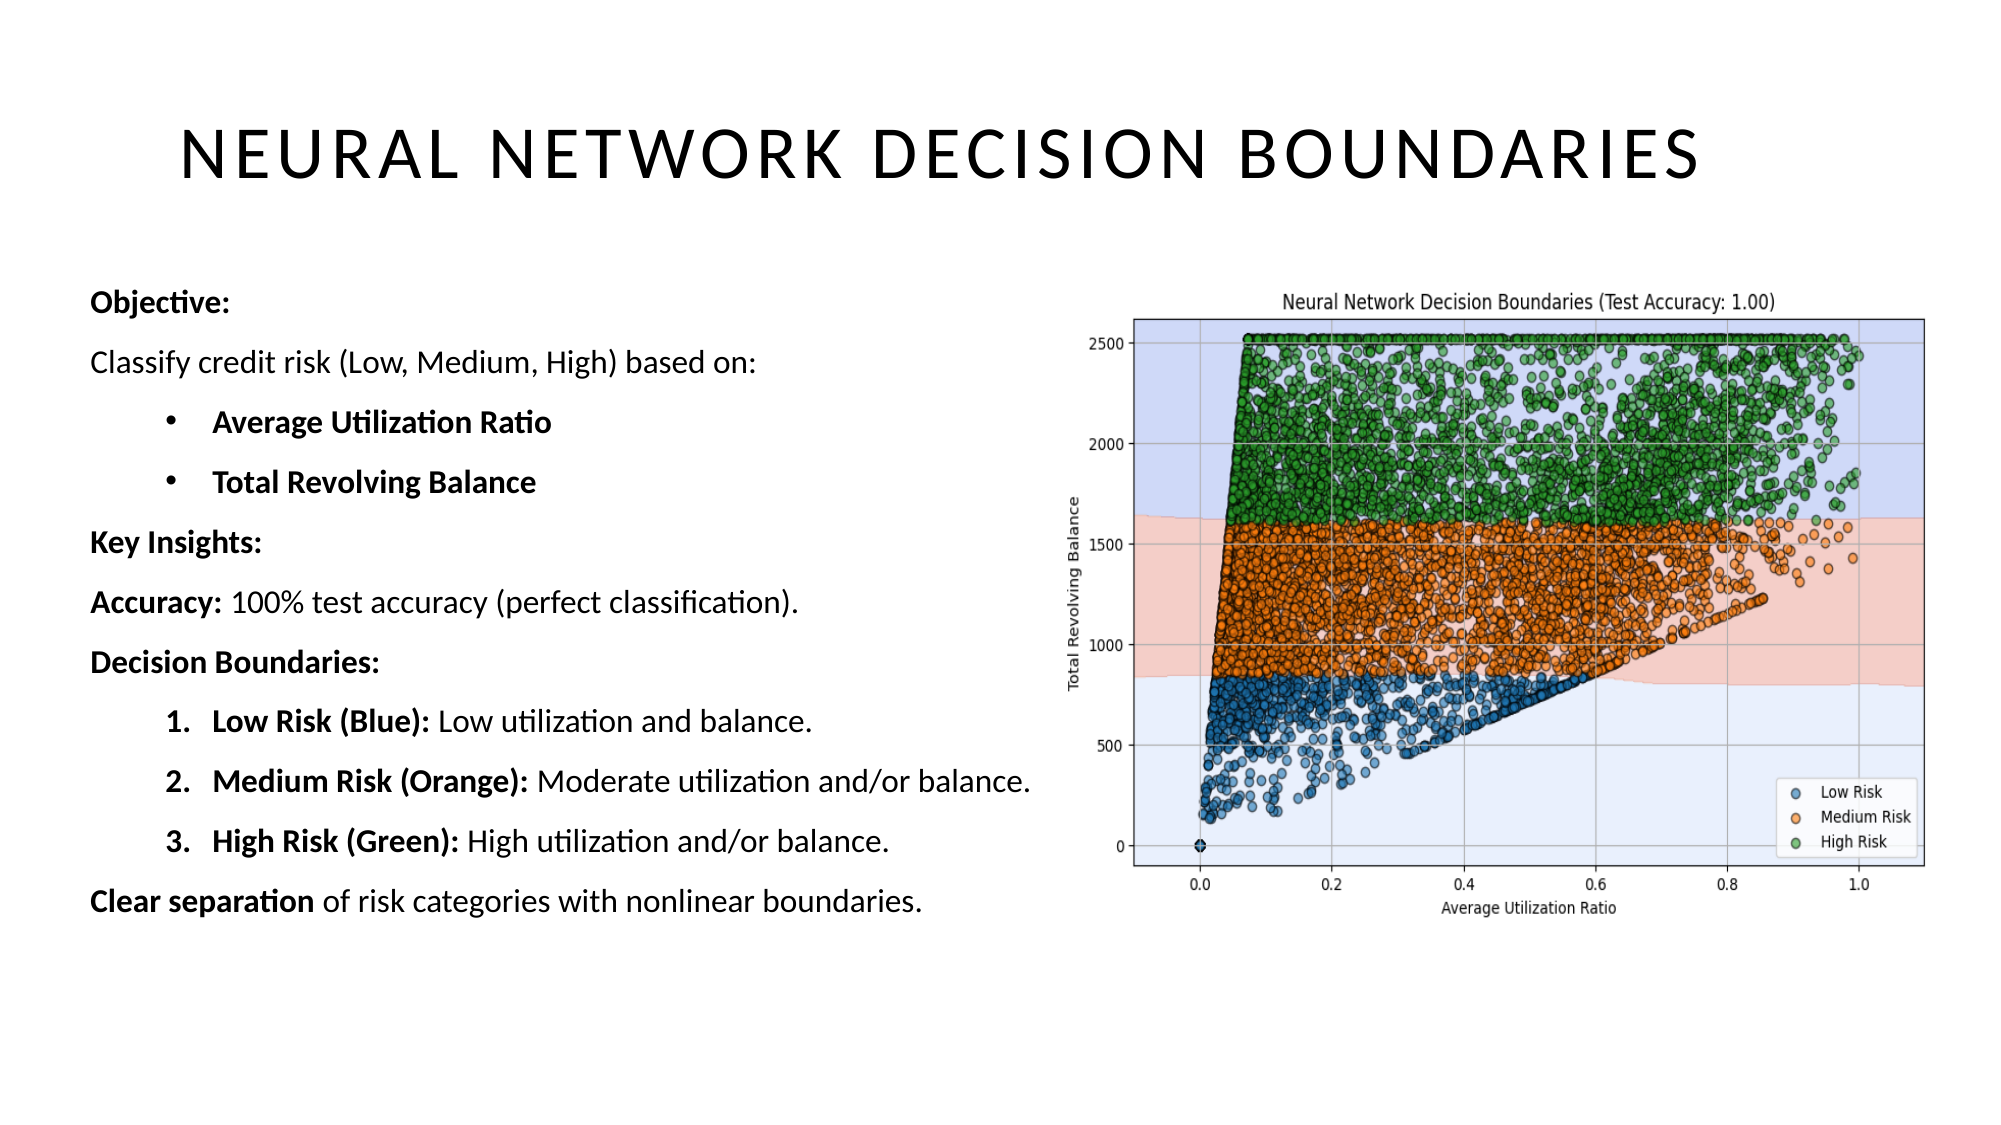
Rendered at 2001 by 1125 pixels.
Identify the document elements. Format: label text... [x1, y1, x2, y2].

title Neural Network Decision Boundaries [135, 103, 1747, 254]
text_box Objective: Classify credit risk (Low, Medium, High) based on: Average Utilization Ratio Total Revolving Balance Key Insights: Accuracy: 100% test accuracy (perfect classification). Decision Boundaries: Low Risk (Blue): Low utilization and balance. Medium Risk (Orange): Moderate utilization and/or balance. High Risk (Green): High utilization and/or balance. Clear separation of risk categories with nonlinear boundaries. [75, 253, 1076, 927]
picture [1058, 281, 1934, 929]
